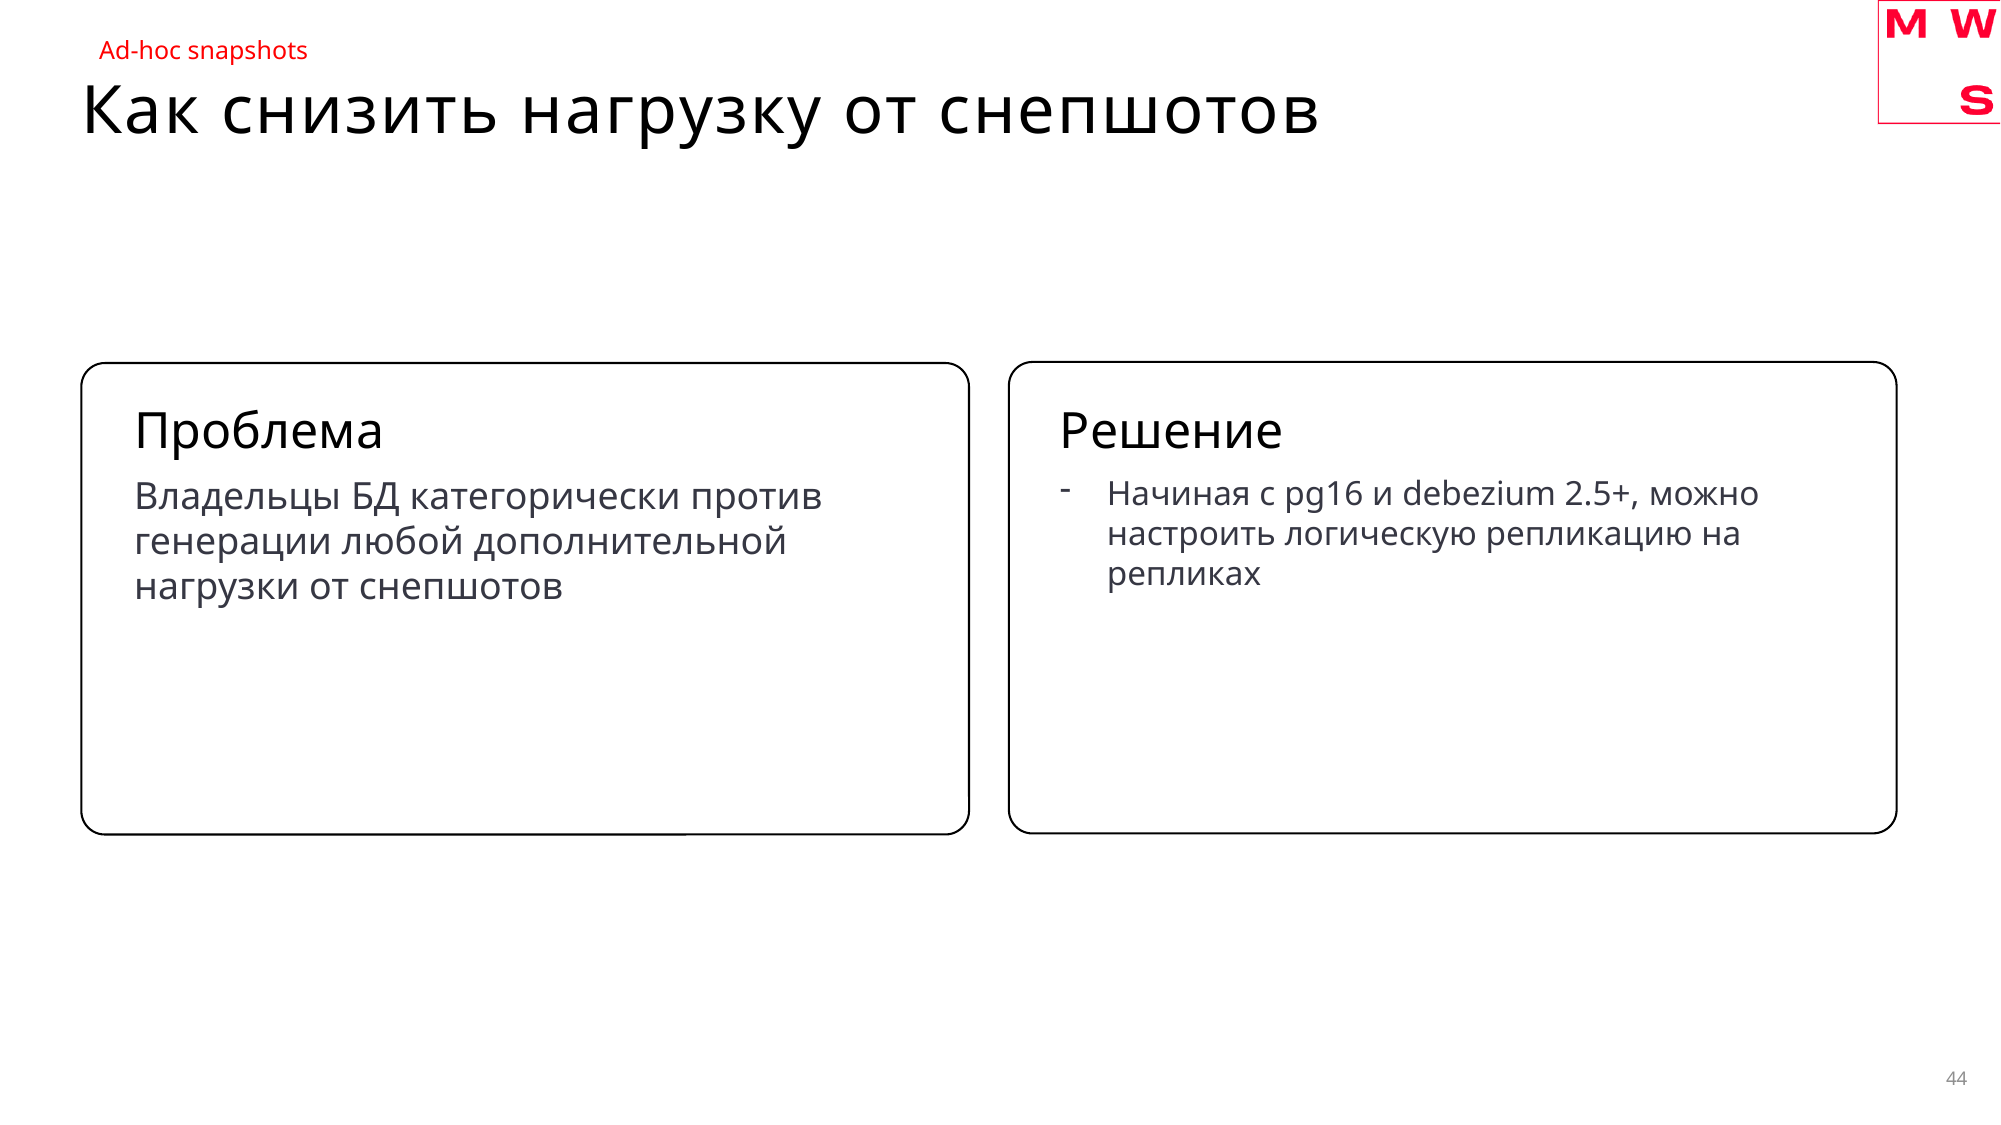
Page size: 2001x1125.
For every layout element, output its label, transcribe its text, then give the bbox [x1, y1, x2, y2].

slide_number 44 [1882, 1067, 1968, 1097]
text_box Ad-hoc snapshots [83, 26, 1849, 75]
list Проблема [134, 409, 747, 459]
title Как снизить нагрузку от снепшотов [81, 75, 1847, 135]
list Владельцы БД категорически против генерации любой дополнительной нагрузки от снепшотов [134, 472, 913, 618]
picture [1876, 0, 2001, 125]
text_box [79, 360, 972, 837]
list Решение [1060, 409, 1673, 459]
text_box [1006, 359, 1899, 836]
list Начиная с pg16 и debezium 2.5+, можно настроить логическую репликацию на репликах [1059, 472, 1883, 618]
